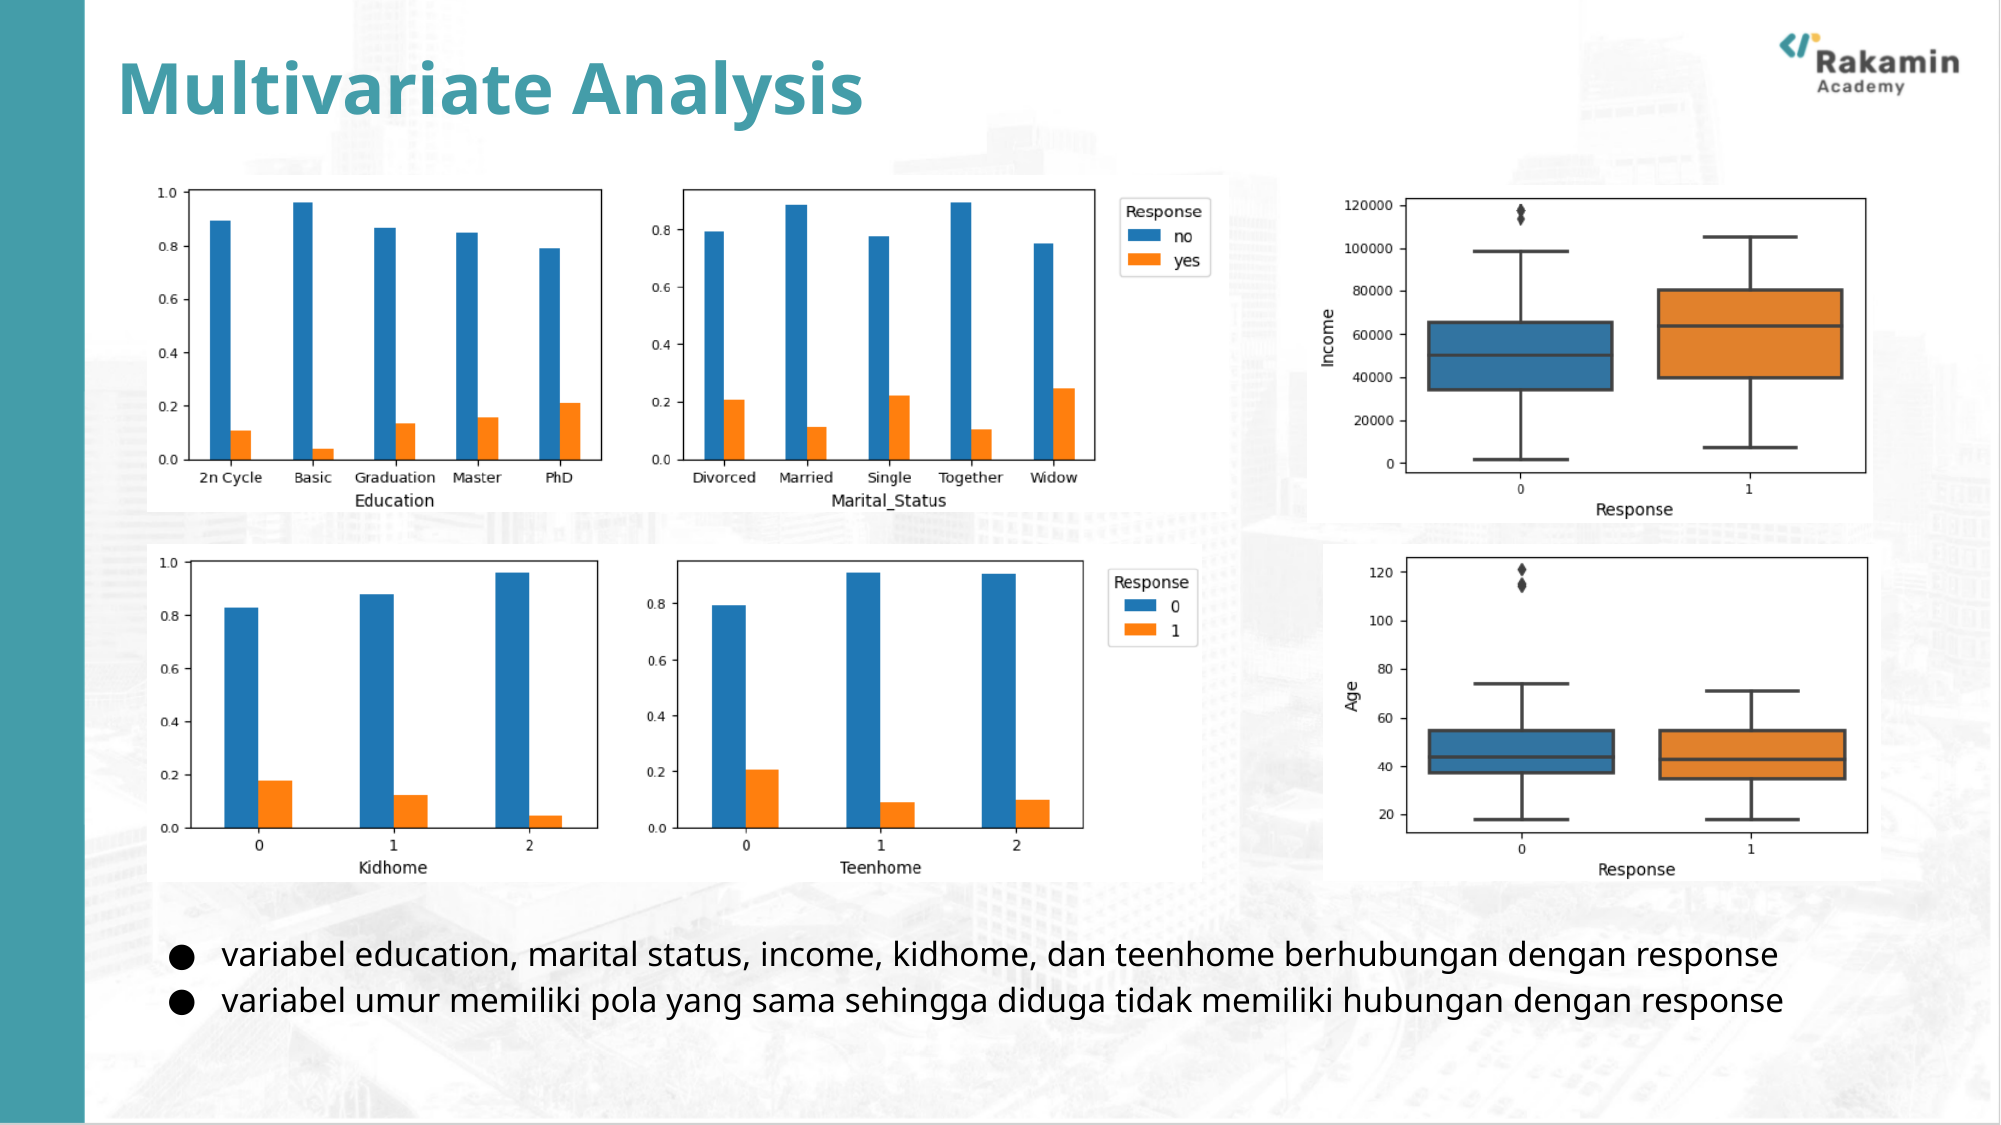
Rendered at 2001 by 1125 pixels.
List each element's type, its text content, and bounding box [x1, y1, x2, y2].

list variabel education, marital status, income, kidhome, dan teenhome berhubungan dengan response variabel umur memiliki pola yang sama sehingga diduga tidak memiliki hubungan dengan response [126, 907, 1963, 1086]
title Multivariate Analysis [96, 24, 1932, 150]
picture [0, 0, 2001, 1125]
